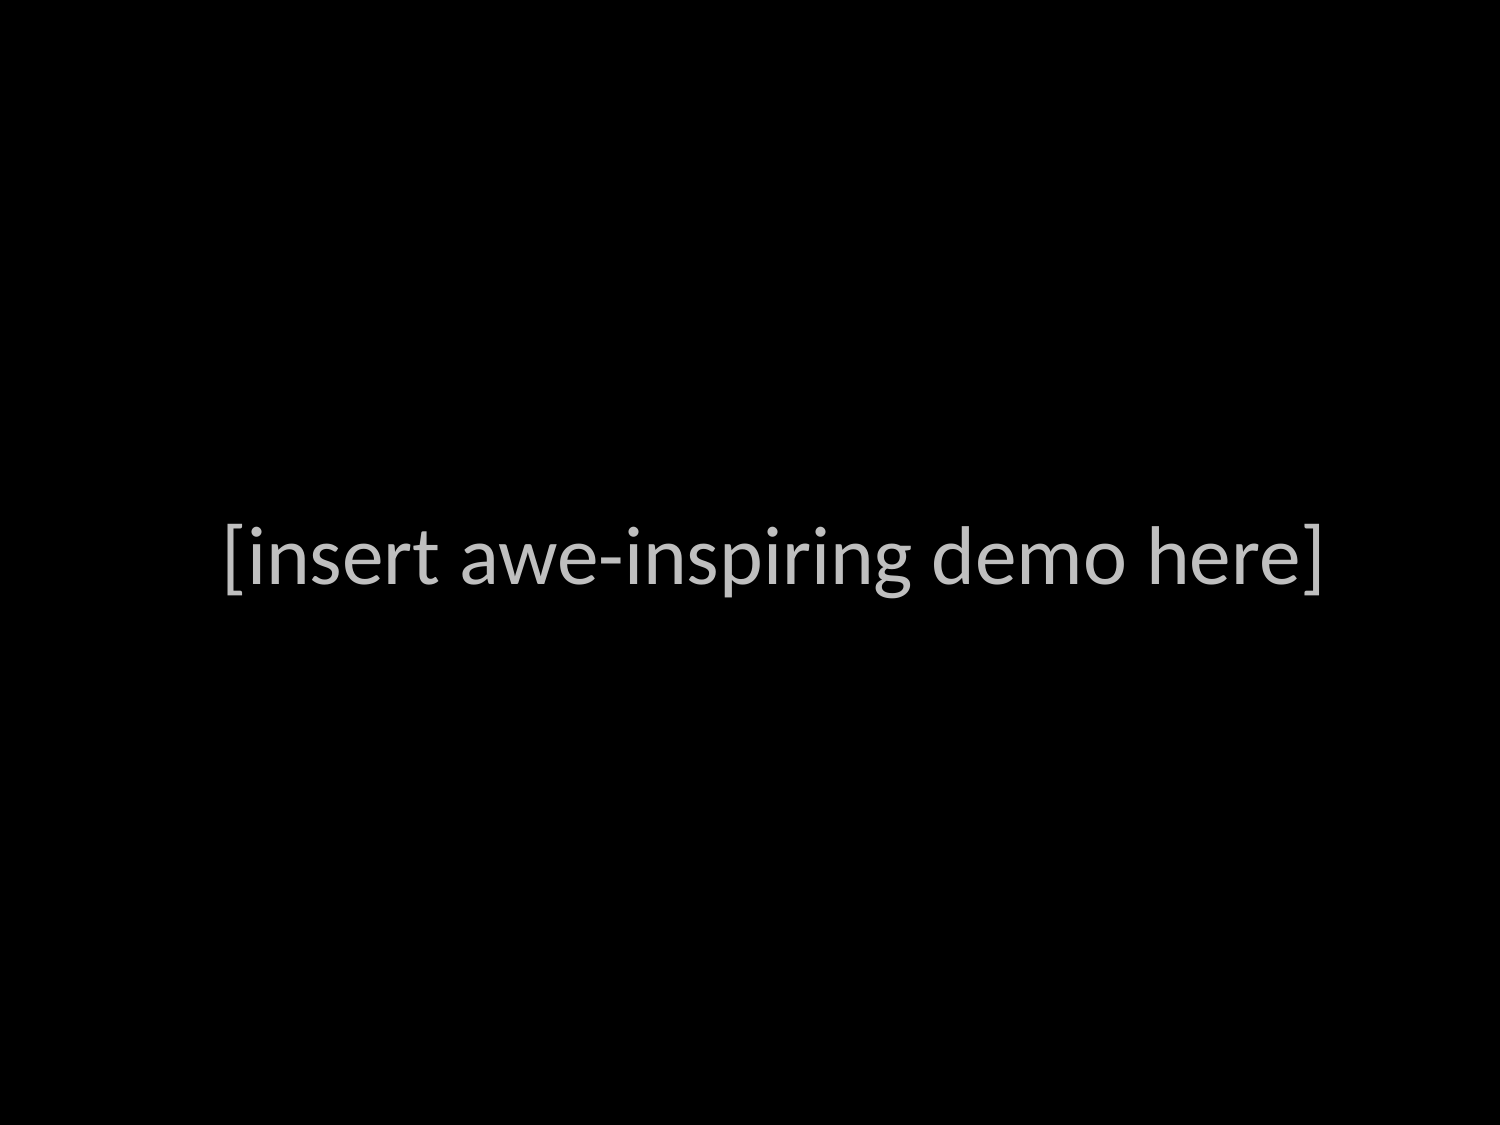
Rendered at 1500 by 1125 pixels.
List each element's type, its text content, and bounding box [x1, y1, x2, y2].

text_box [insert awe-inspiring demo here] [206, 493, 1343, 609]
